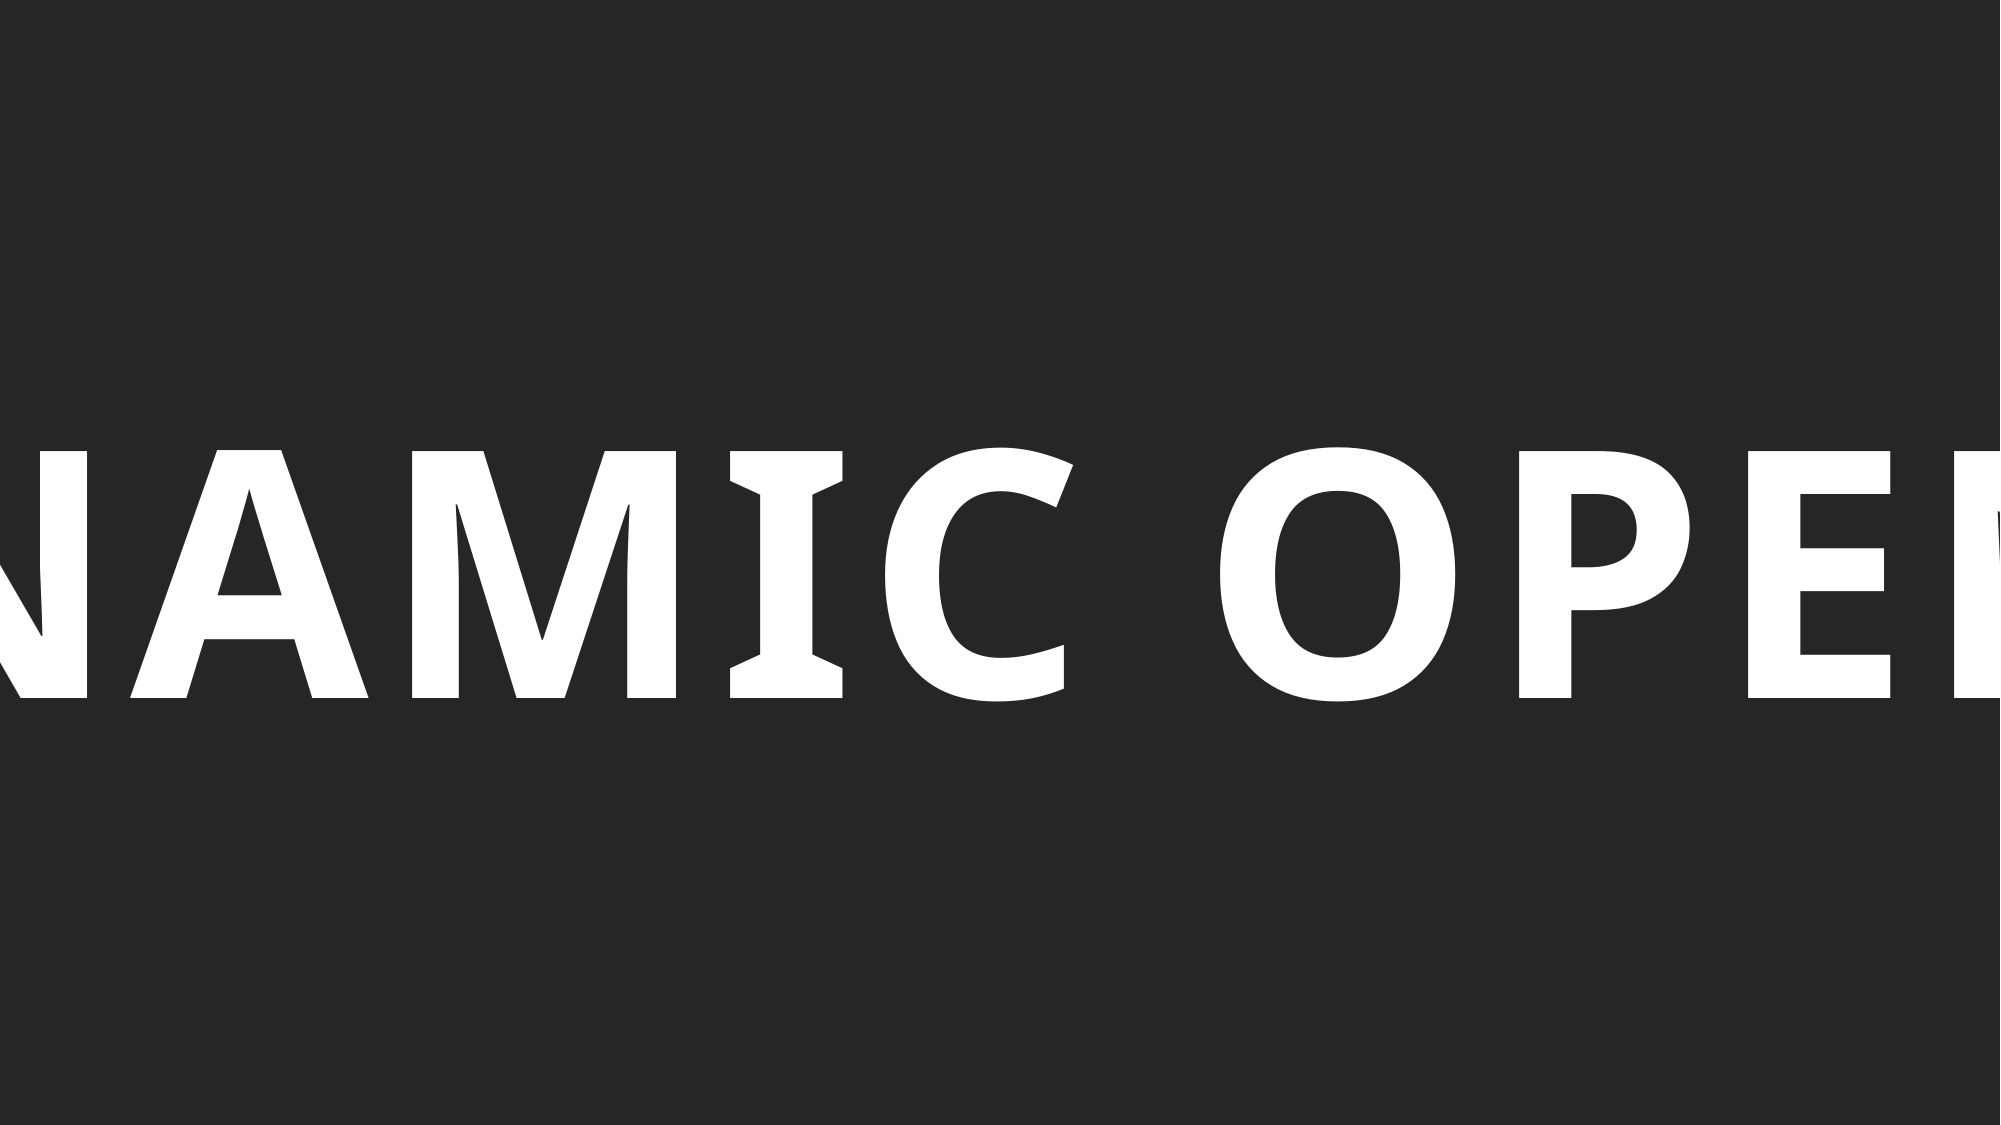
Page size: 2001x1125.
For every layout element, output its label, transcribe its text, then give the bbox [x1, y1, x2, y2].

text_box DYNAMIC OPENER [0, 345, 2000, 776]
